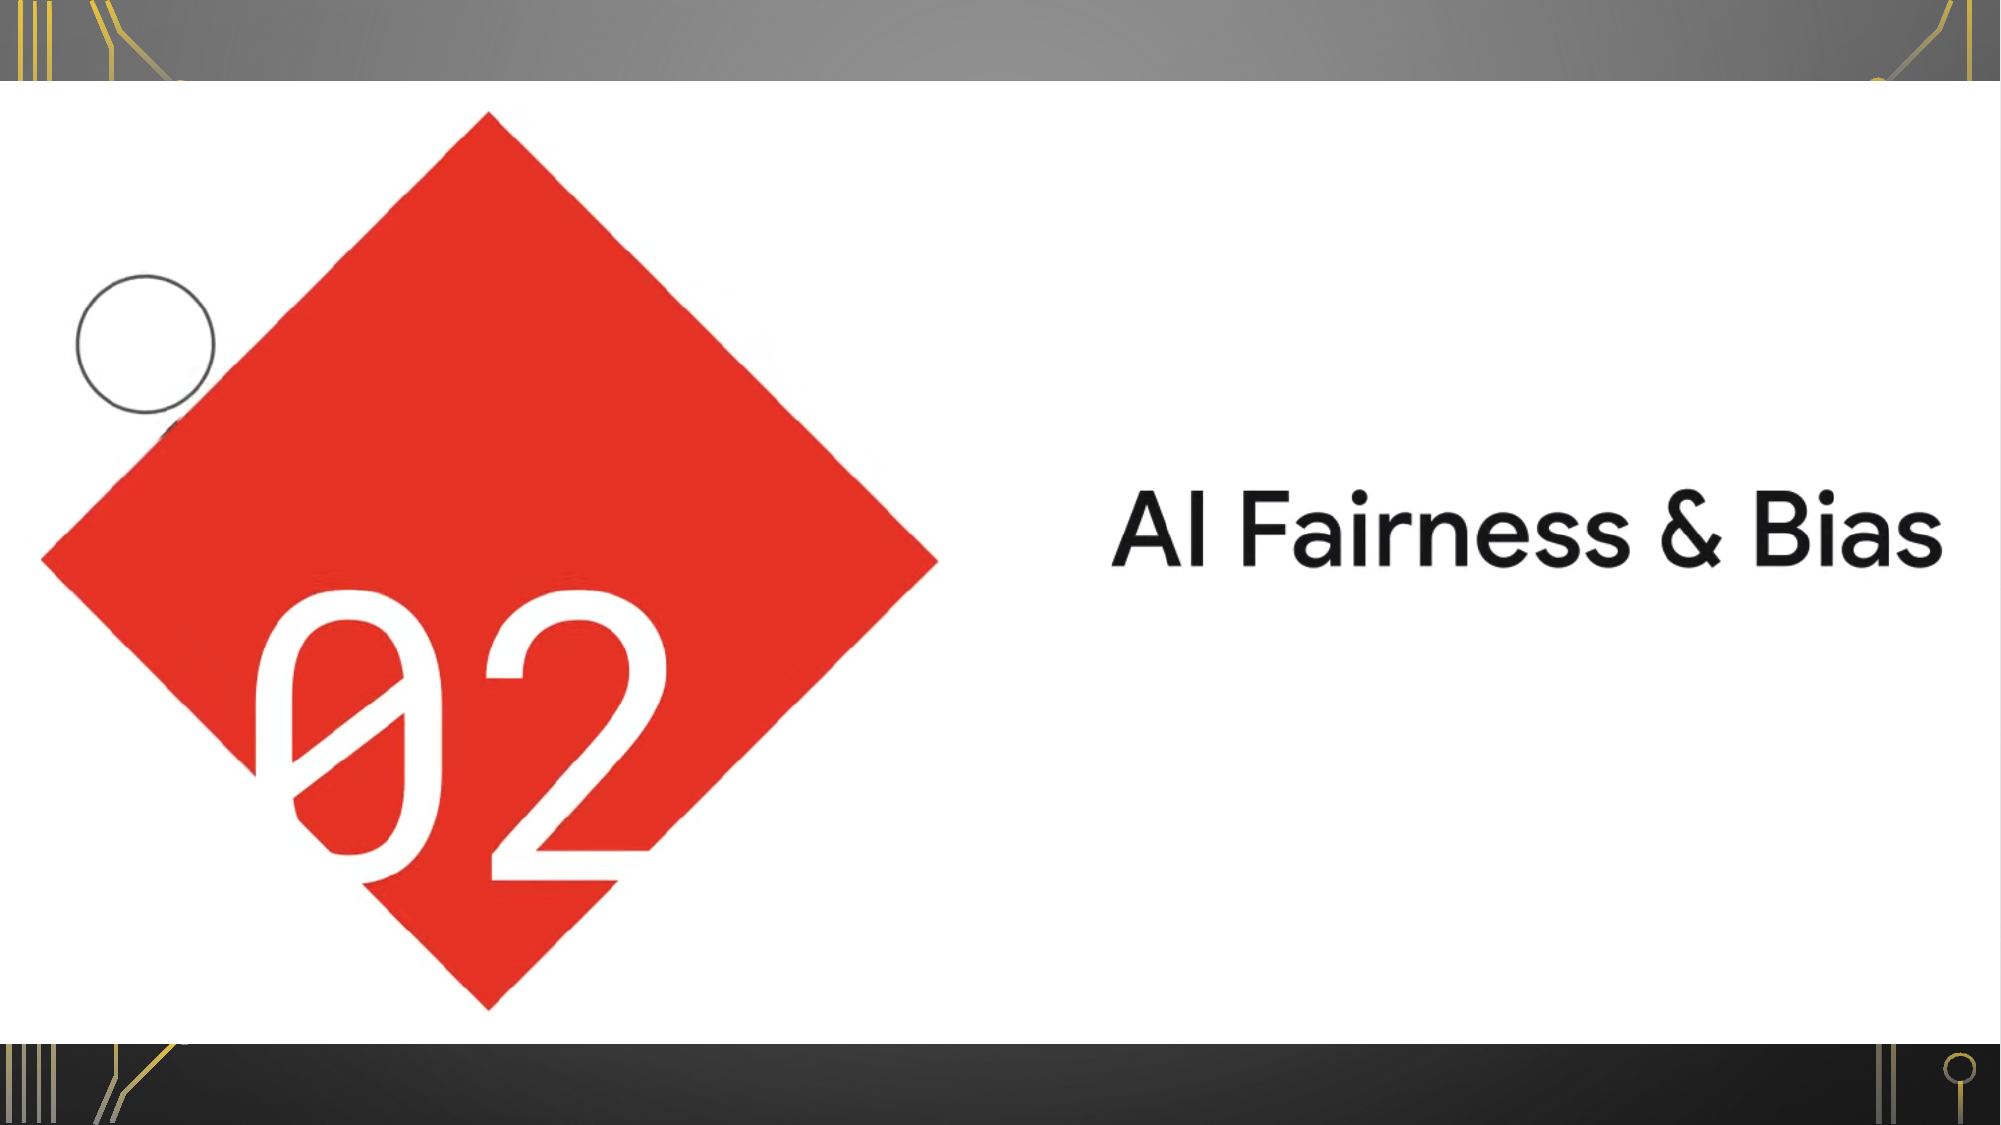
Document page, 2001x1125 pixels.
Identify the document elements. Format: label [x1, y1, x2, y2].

picture [0, 80, 2000, 1045]
